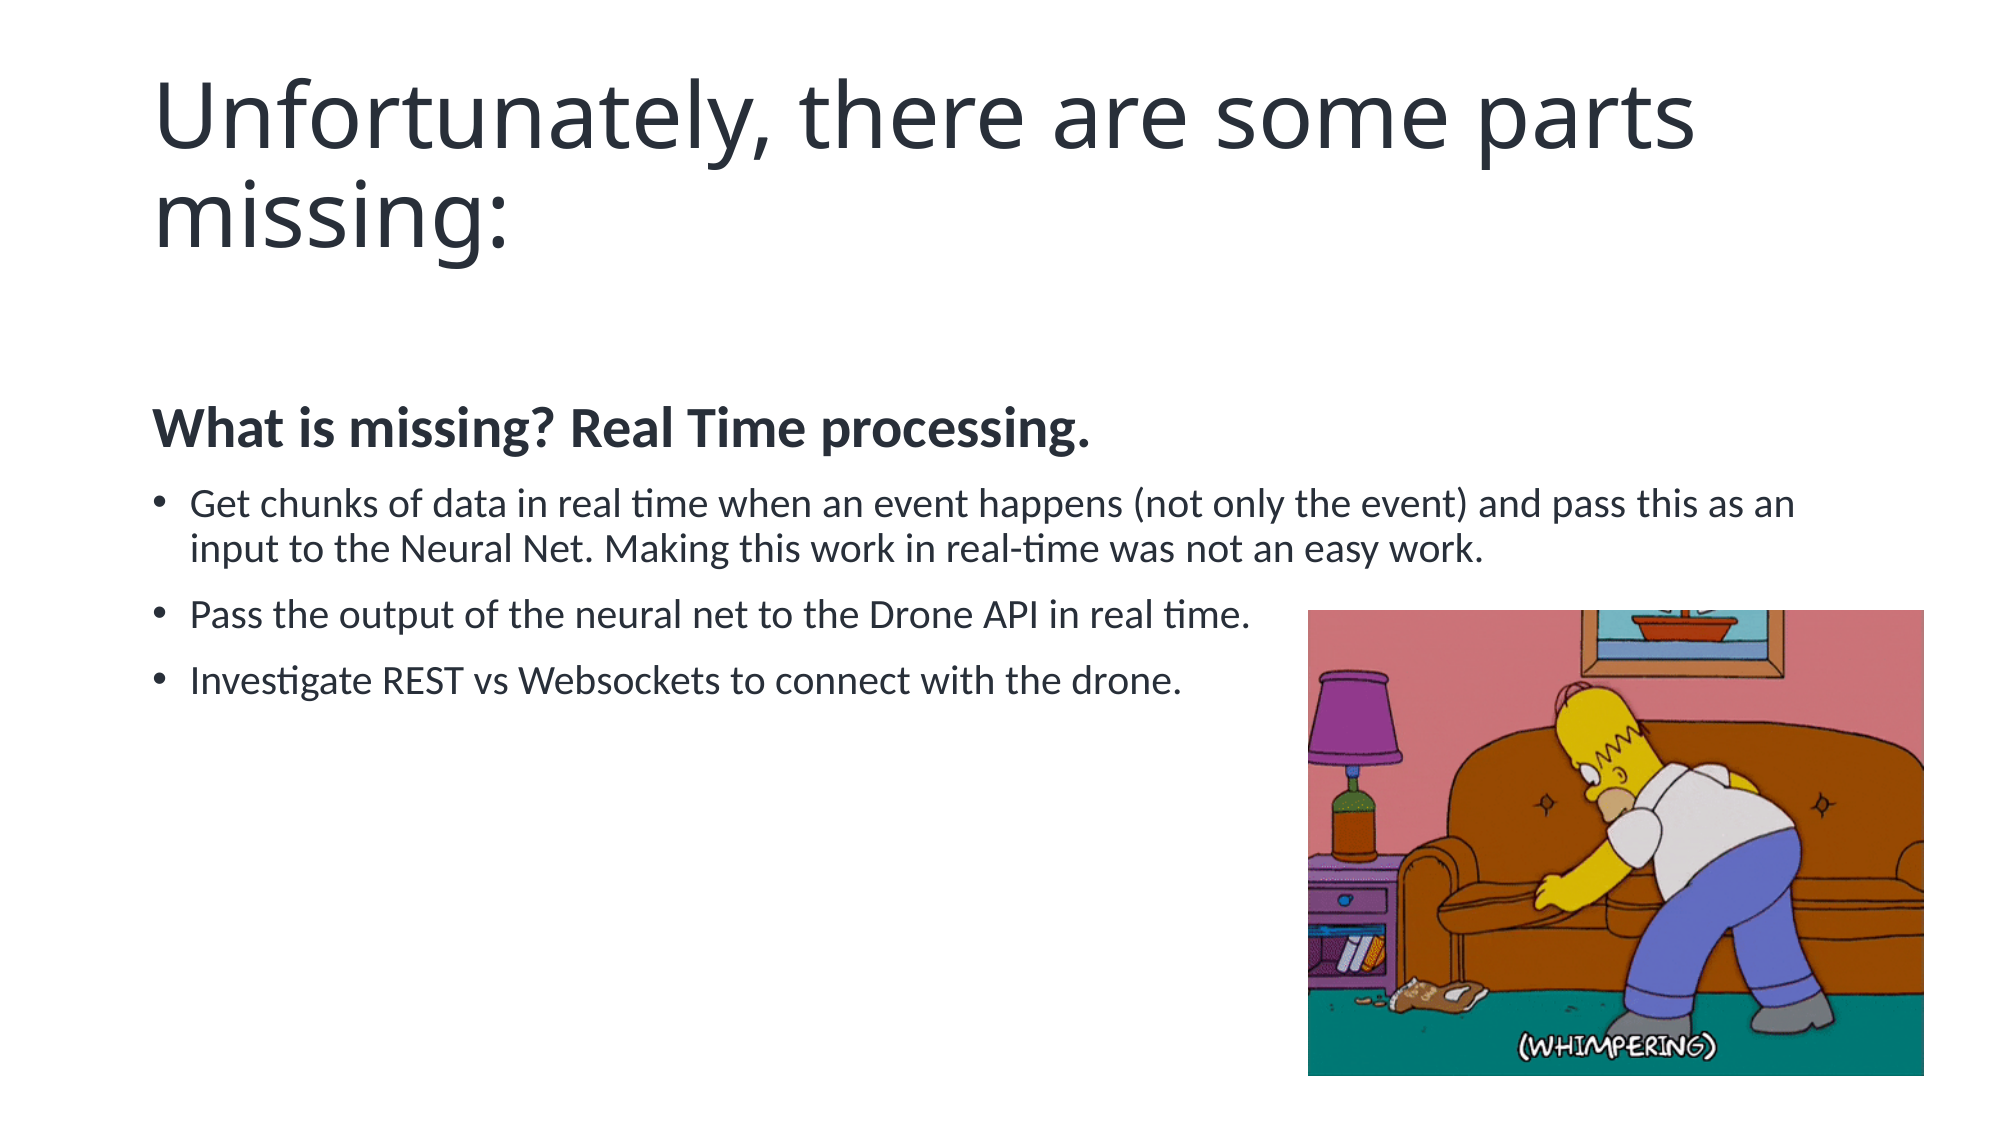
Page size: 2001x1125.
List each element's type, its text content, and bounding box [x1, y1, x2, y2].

picture [1308, 610, 1924, 1076]
list What is missing? Real Time processing. Get chunks of data in real time when an event happens (not only the event) and pass this as an input to the Neural Net. Making this work in real-time was not an easy work. Pass the output of the neural net to the Drone API in real time. Investigate REST vs Websockets to connect with the drone. [137, 299, 1863, 1014]
title Unfortunately, there are some parts missing: [137, 59, 1863, 278]
